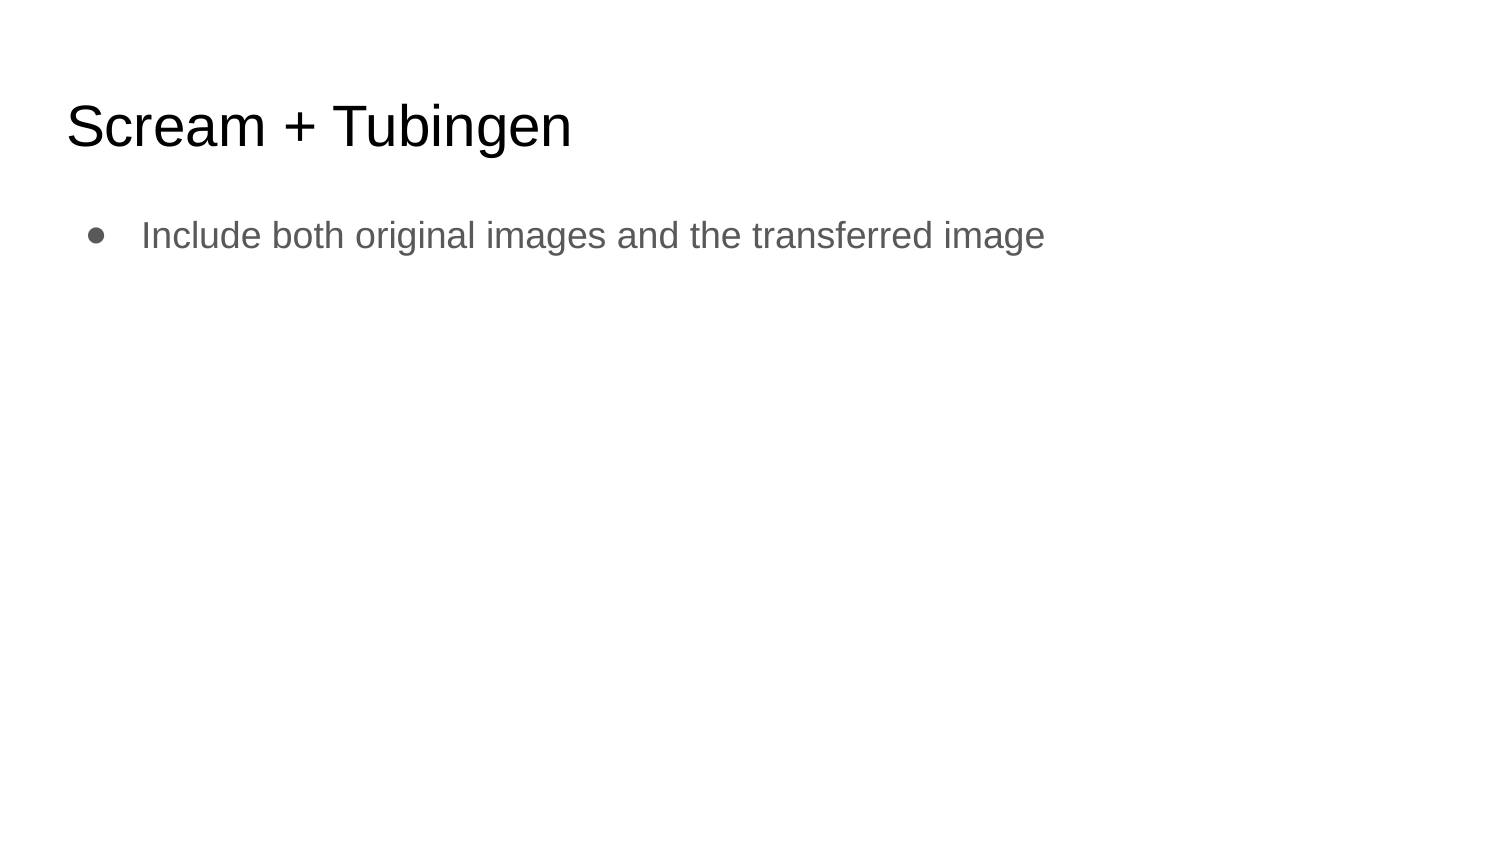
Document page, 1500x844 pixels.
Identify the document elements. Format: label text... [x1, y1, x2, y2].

title Scream + Tubingen [51, 72, 1449, 167]
list Include both original images and the transferred image [51, 189, 1449, 750]
